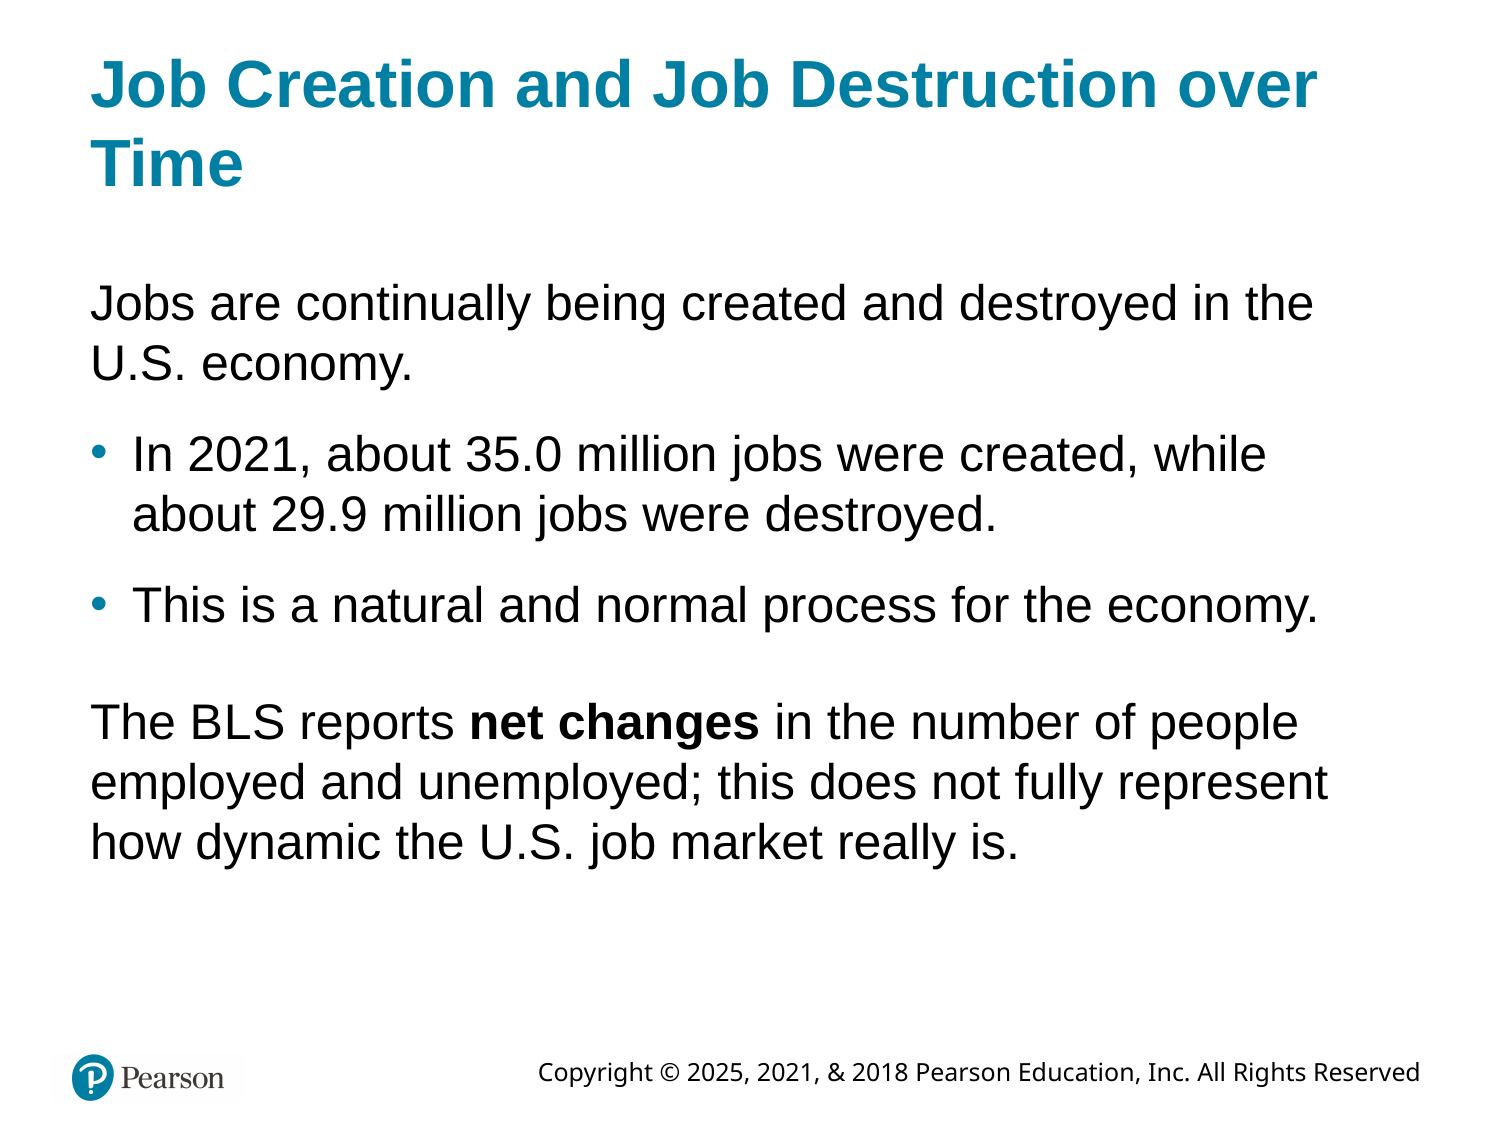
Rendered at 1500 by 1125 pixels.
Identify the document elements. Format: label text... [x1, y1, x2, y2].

list Jobs are continually being created and destroyed in the U.S. economy. In 2021, about 35.0 million jobs were created, while about 29.9 million jobs were destroyed. This is a natural and normal process for the economy. [75, 255, 1409, 652]
list The B L S reports net changes in the number of people employed and unemployed; this does not fully represent how dynamic the U.S. job market really is. [75, 674, 1425, 891]
title Job Creation and Job Destruction over Time [75, 35, 1425, 216]
picture [51, 1053, 245, 1102]
